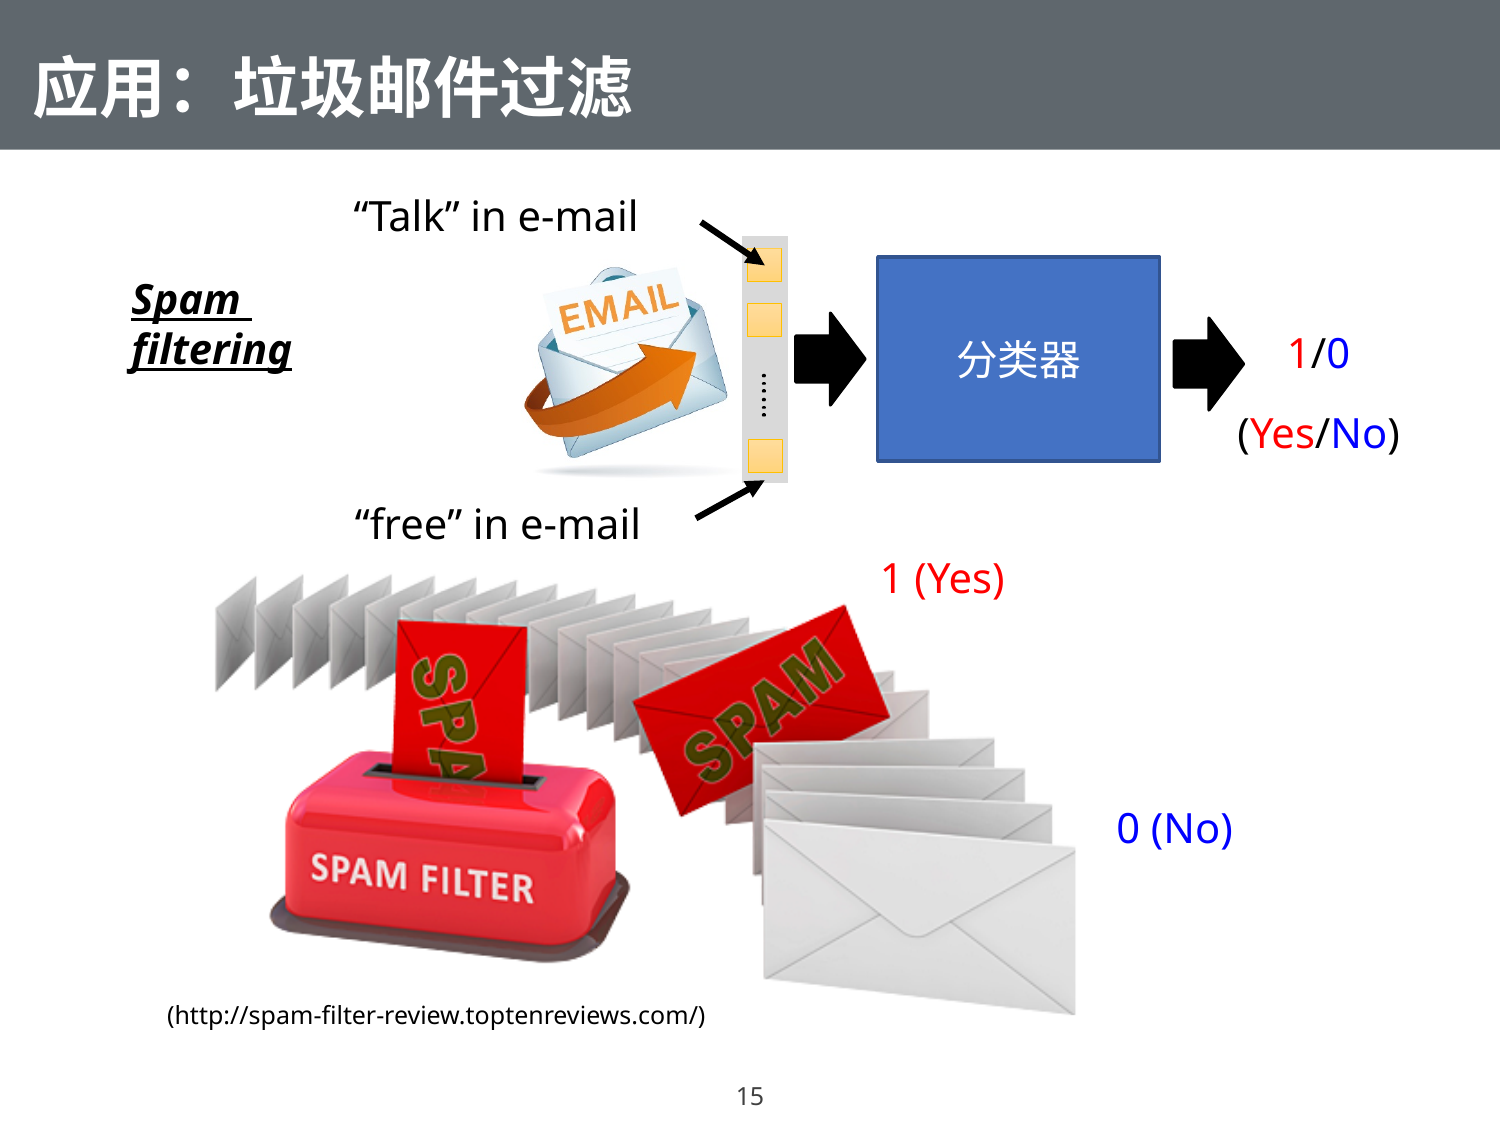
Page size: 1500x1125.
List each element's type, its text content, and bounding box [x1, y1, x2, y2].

title 应用：垃圾邮件过滤 [17, 16, 1483, 134]
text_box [107, 181, 1438, 1050]
